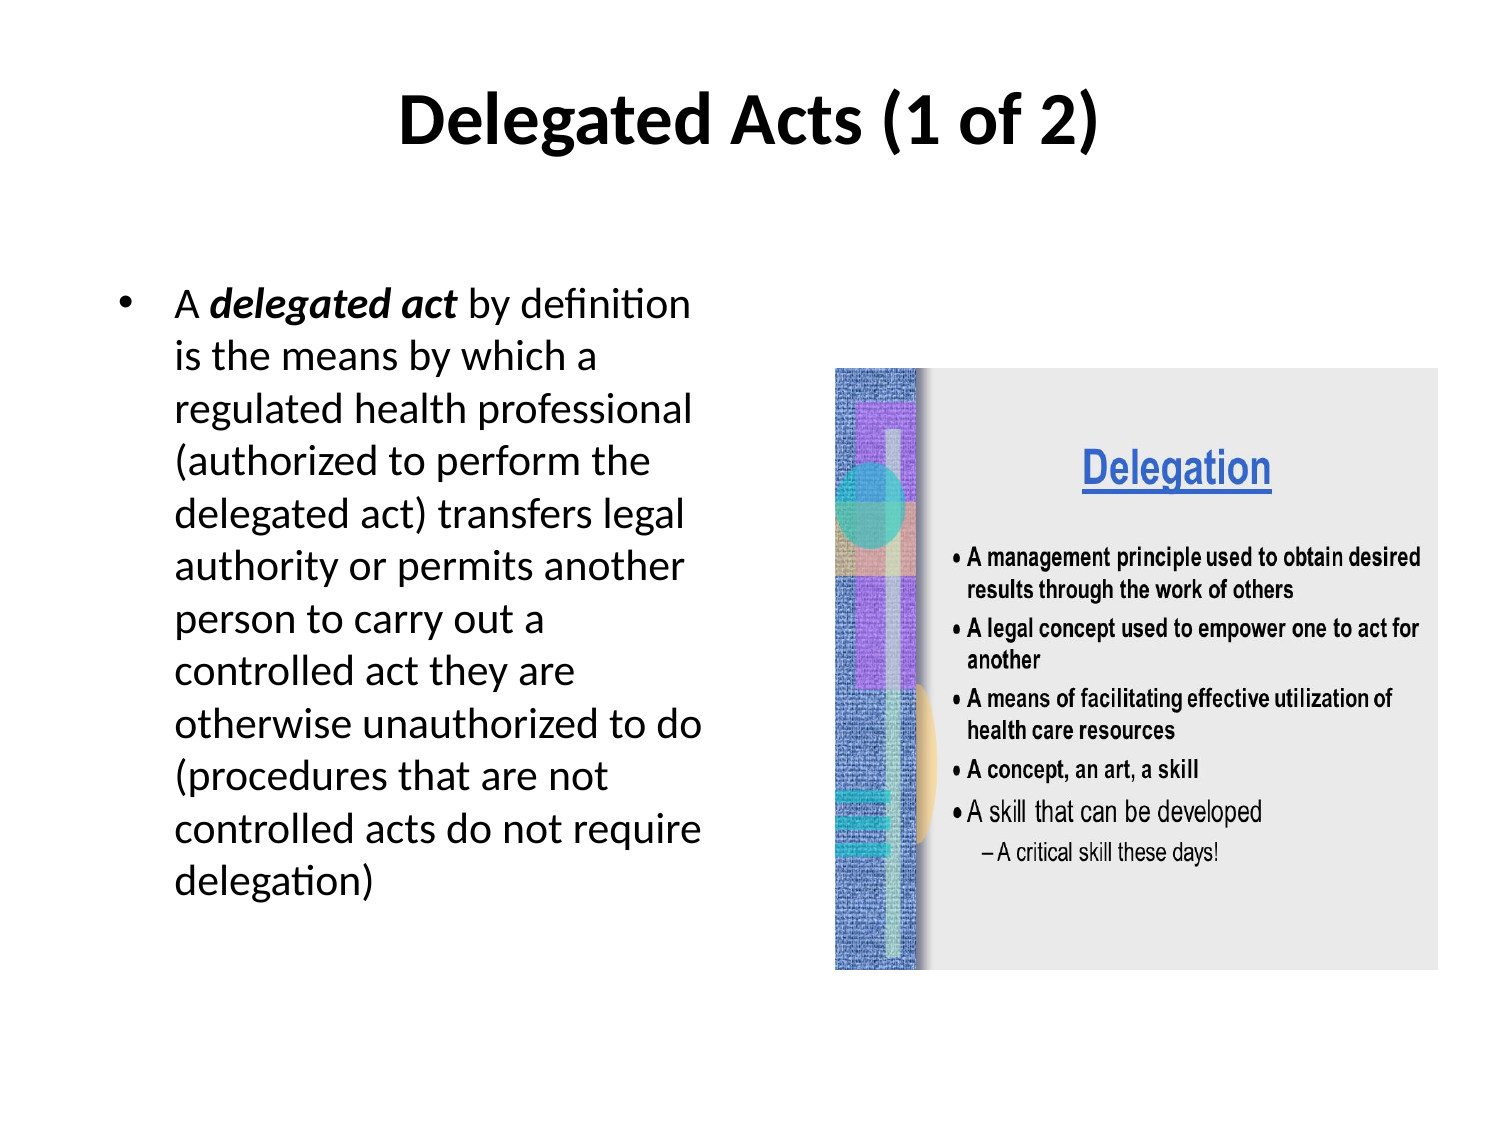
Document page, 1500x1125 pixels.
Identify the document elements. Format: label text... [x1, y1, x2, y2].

picture [835, 368, 1438, 971]
list A delegated act by definition is the means by which a regulated health professional (authorized to perform the delegated act) transfers legal authority or permits another person to carry out a controlled act they are otherwise unauthorized to do (procedures that are not controlled acts do not require delegation) [103, 267, 732, 1012]
title Delegated Acts (1 of 2) [75, 45, 1425, 185]
